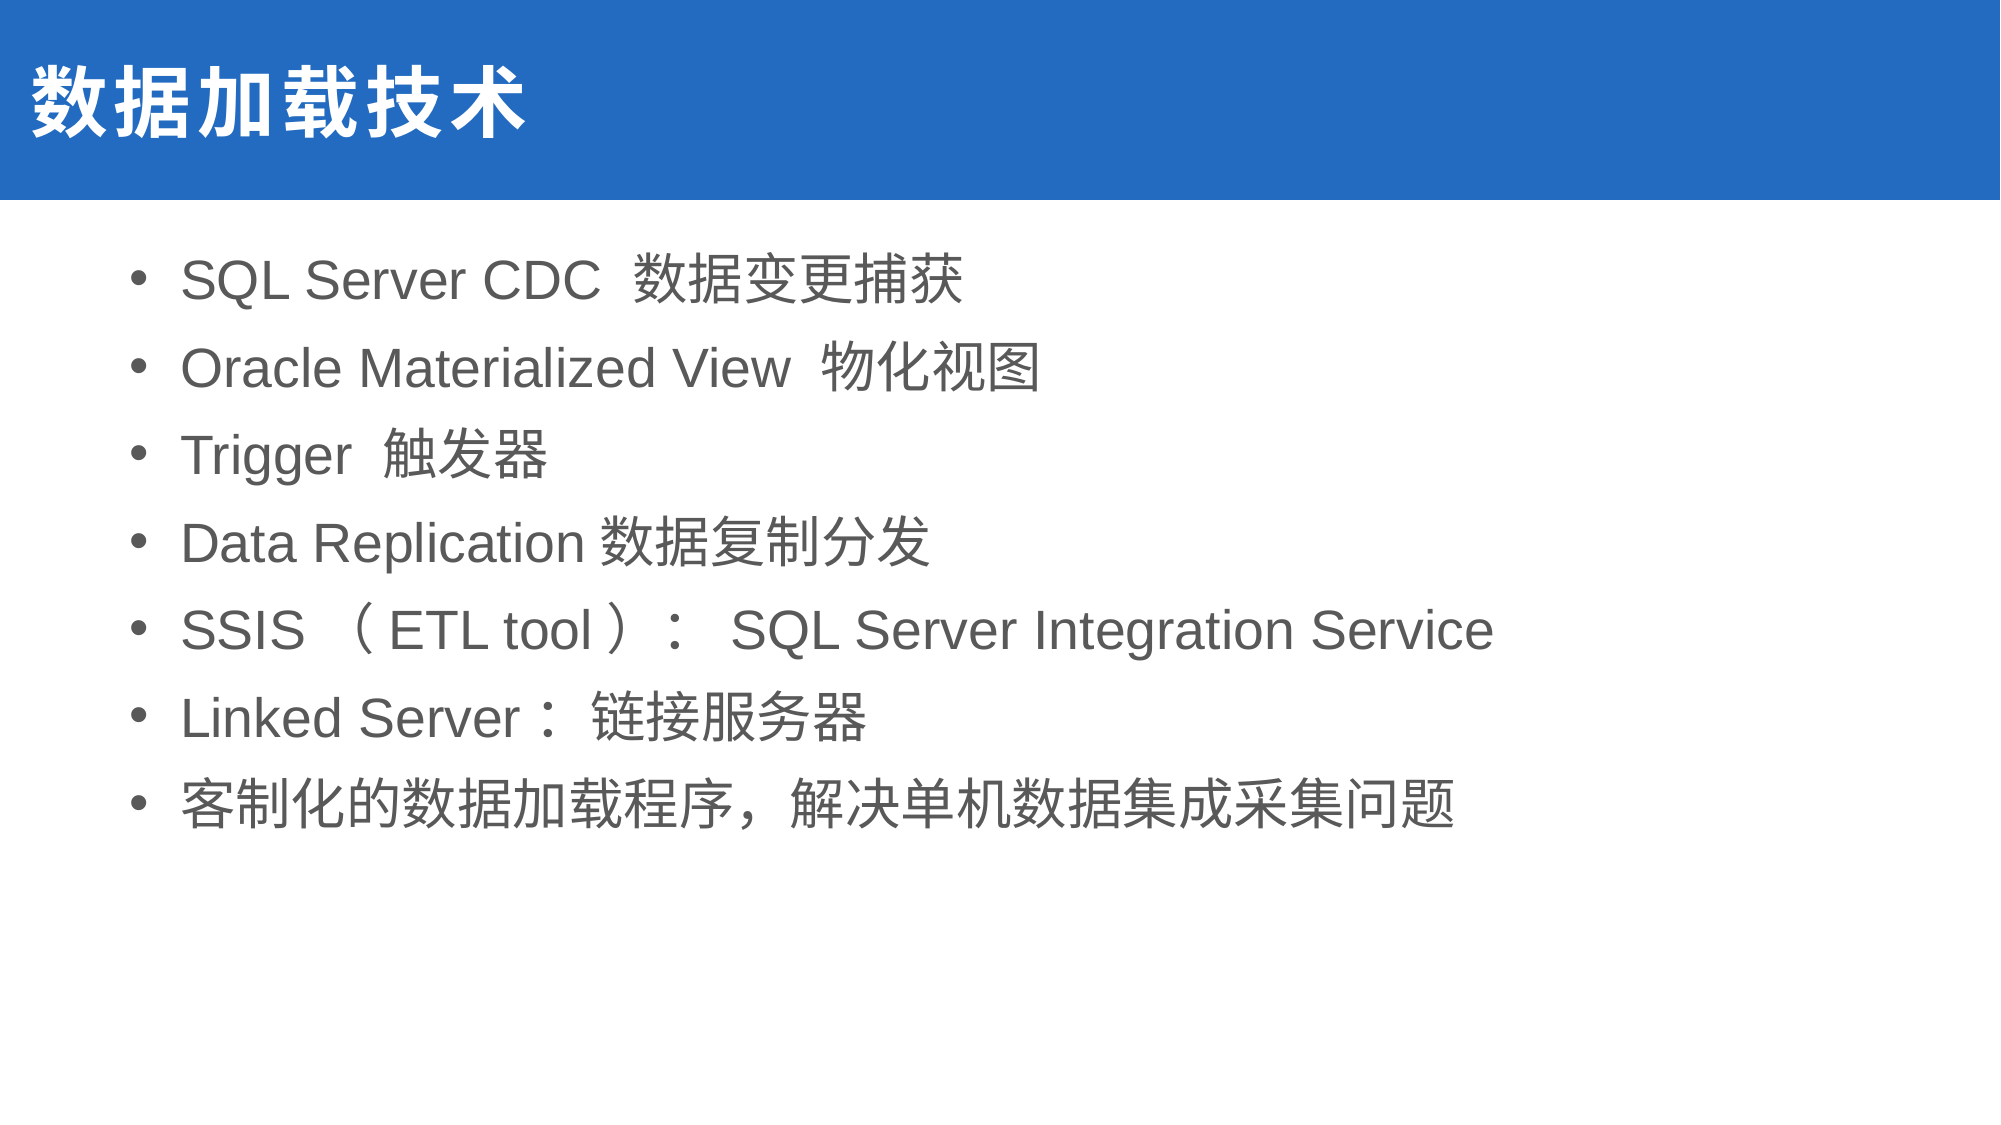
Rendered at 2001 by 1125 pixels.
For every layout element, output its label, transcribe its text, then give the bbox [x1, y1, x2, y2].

title 数据加载技术 [0, 0, 2000, 200]
list SQL Server CDC 数据变更捕获 Oracle Materialized View 物化视图 Trigger 触发器 Data Replication数据复制分发 SSIS（ETL tool）：SQL Server Integration Service Linked Server：链接服务器 客制化的数据加载程序，解决单机数据集成采集问题 [99, 229, 1900, 1030]
